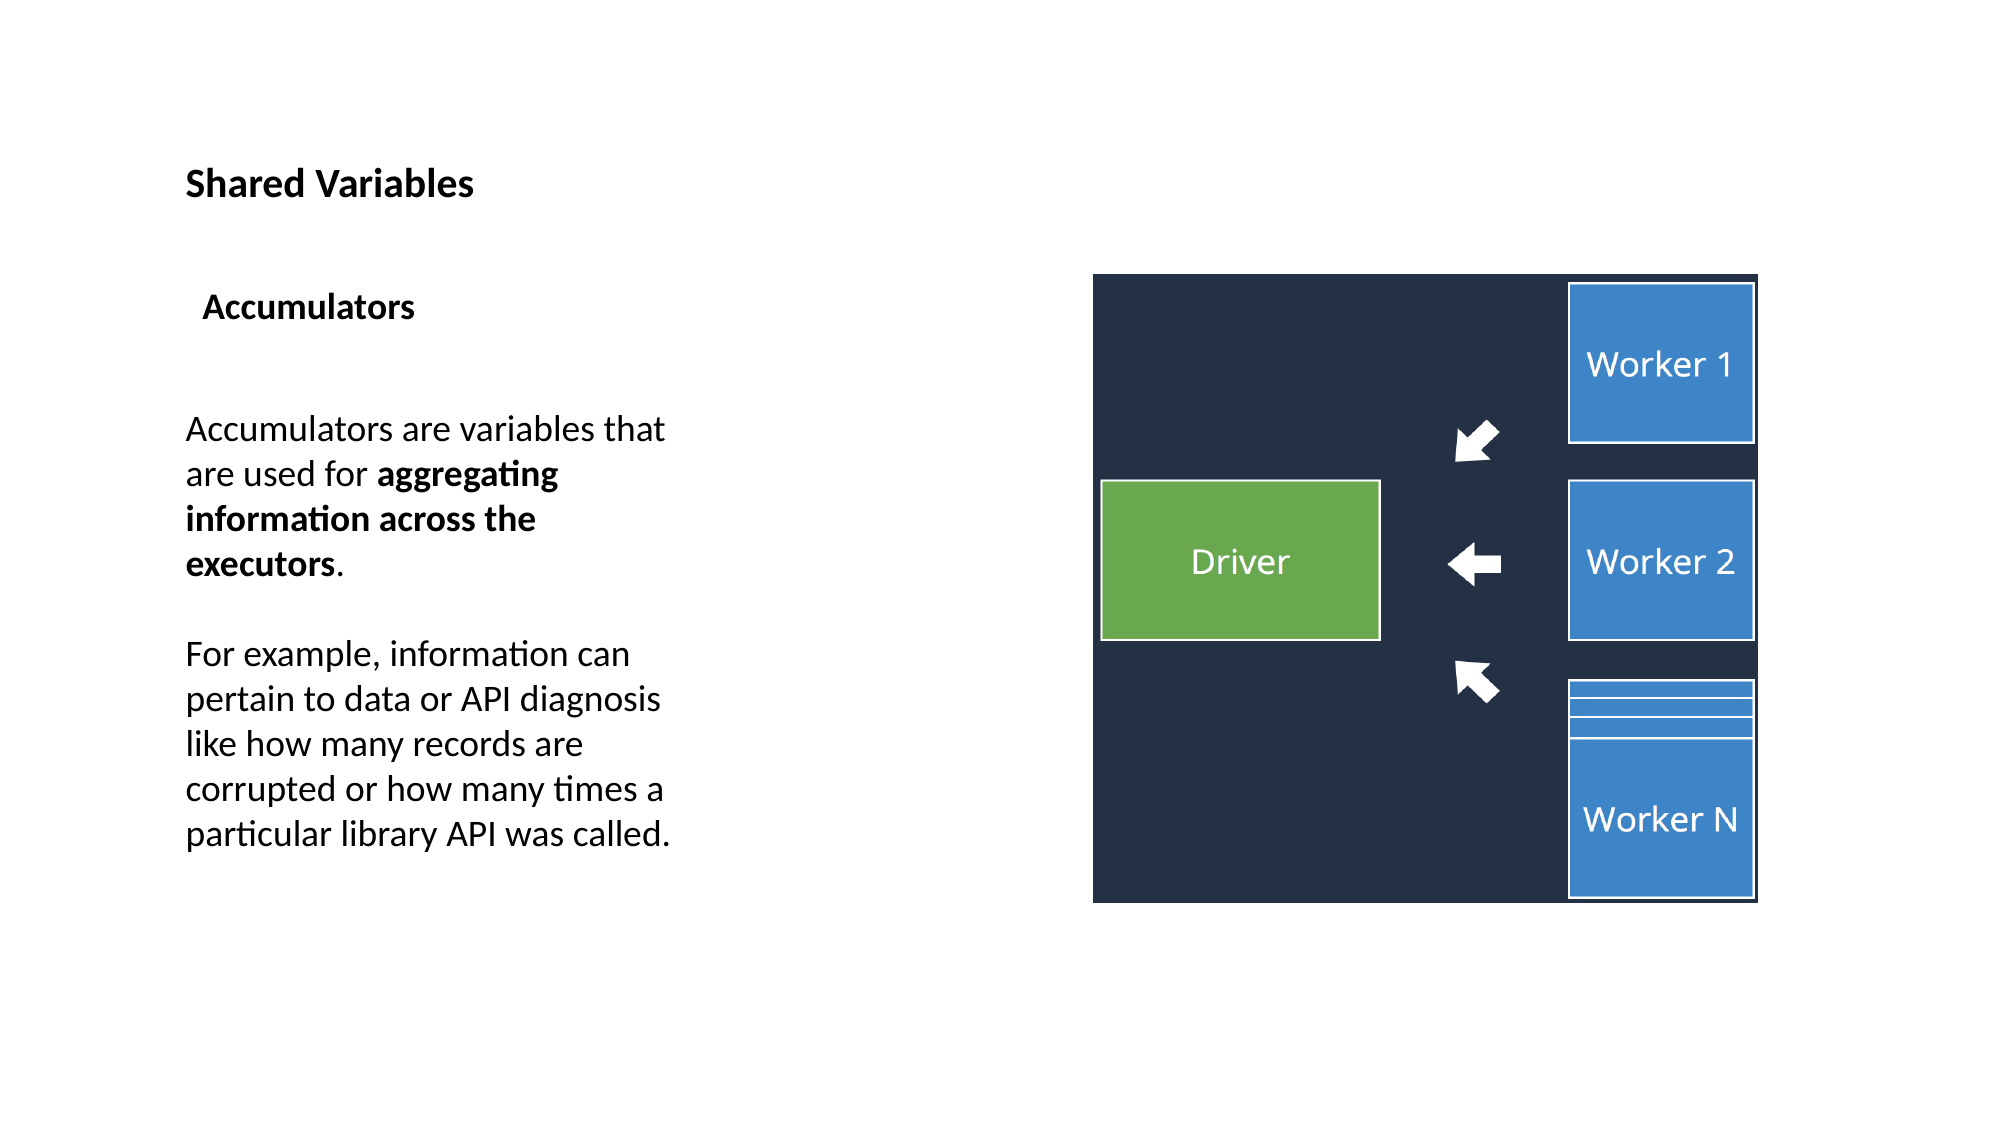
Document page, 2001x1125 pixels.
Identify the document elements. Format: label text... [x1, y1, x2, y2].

text_box Accumulators are variables that are used for aggregating information across the executors. For example, information can pertain to data or API diagnosis like how many records are corrupted or how many times a particular library API was called. [170, 396, 715, 862]
text_box Accumulators [187, 274, 486, 335]
picture [1093, 274, 1758, 903]
text_box Shared Variables [170, 147, 594, 213]
